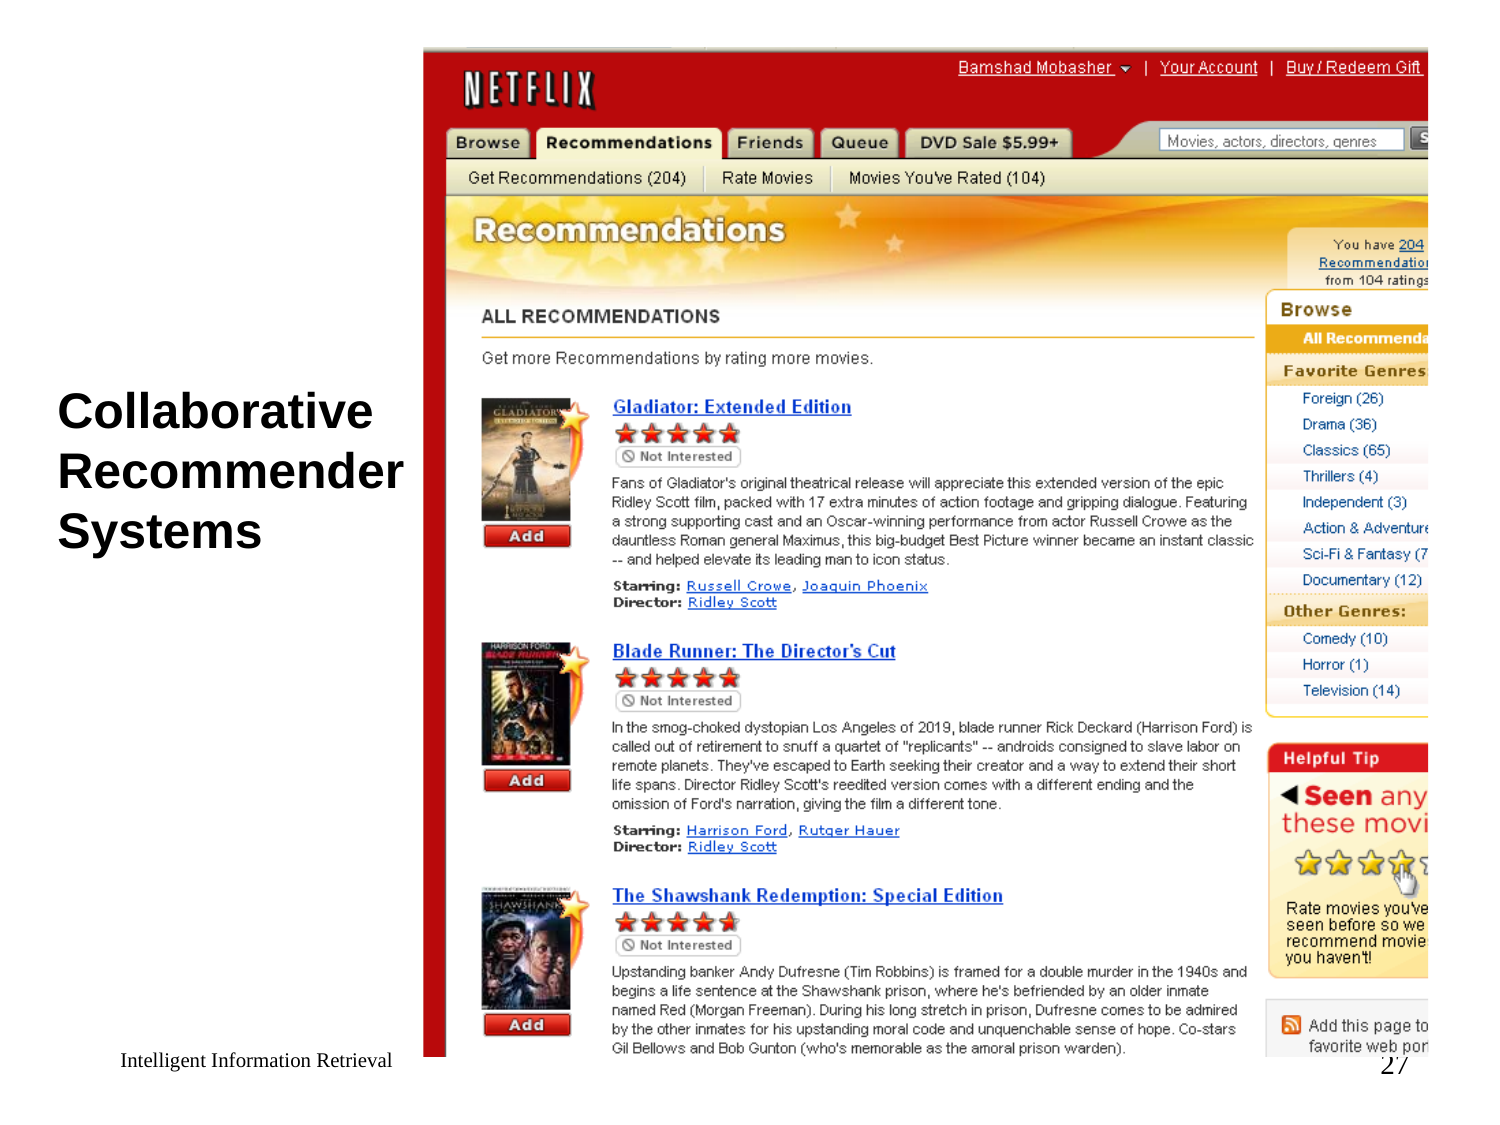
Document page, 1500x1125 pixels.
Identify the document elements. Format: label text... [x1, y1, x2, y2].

slide_number 27 [1112, 1064, 1426, 1076]
footer Intelligent Information Retrieval [105, 1039, 669, 1078]
text_box Collaborative Recommender Systems [42, 371, 418, 566]
picture [423, 47, 1429, 1057]
